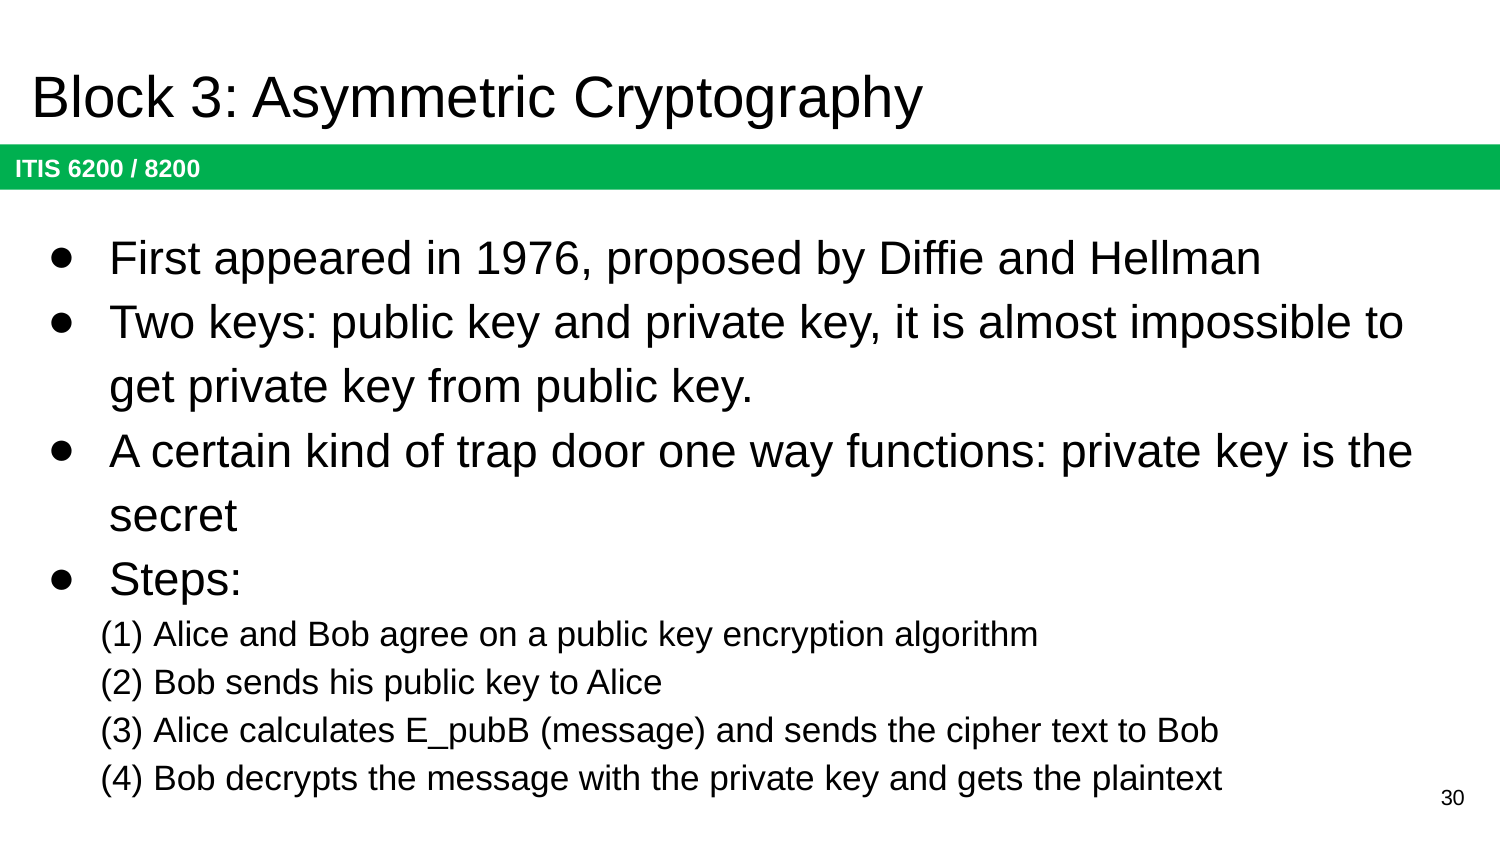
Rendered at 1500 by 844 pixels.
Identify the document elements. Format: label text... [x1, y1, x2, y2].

title Block 3: Asymmetric Cryptography [16, 44, 1415, 139]
slide_number 30 [1389, 764, 1480, 830]
list First appeared in 1976, proposed by Diffie and Hellman Two keys: public key and private key, it is almost impossible to get private key from public key. A certain kind of trap door one way functions: private key is the secret Steps: Alice and Bob agree on a public key encryption algorithm Bob sends his public key to Alice Alice calculates E_pubB (message) and sends the cipher text to Bob Bob decrypts the message with the private key and gets the plaintext [32, 204, 1431, 813]
